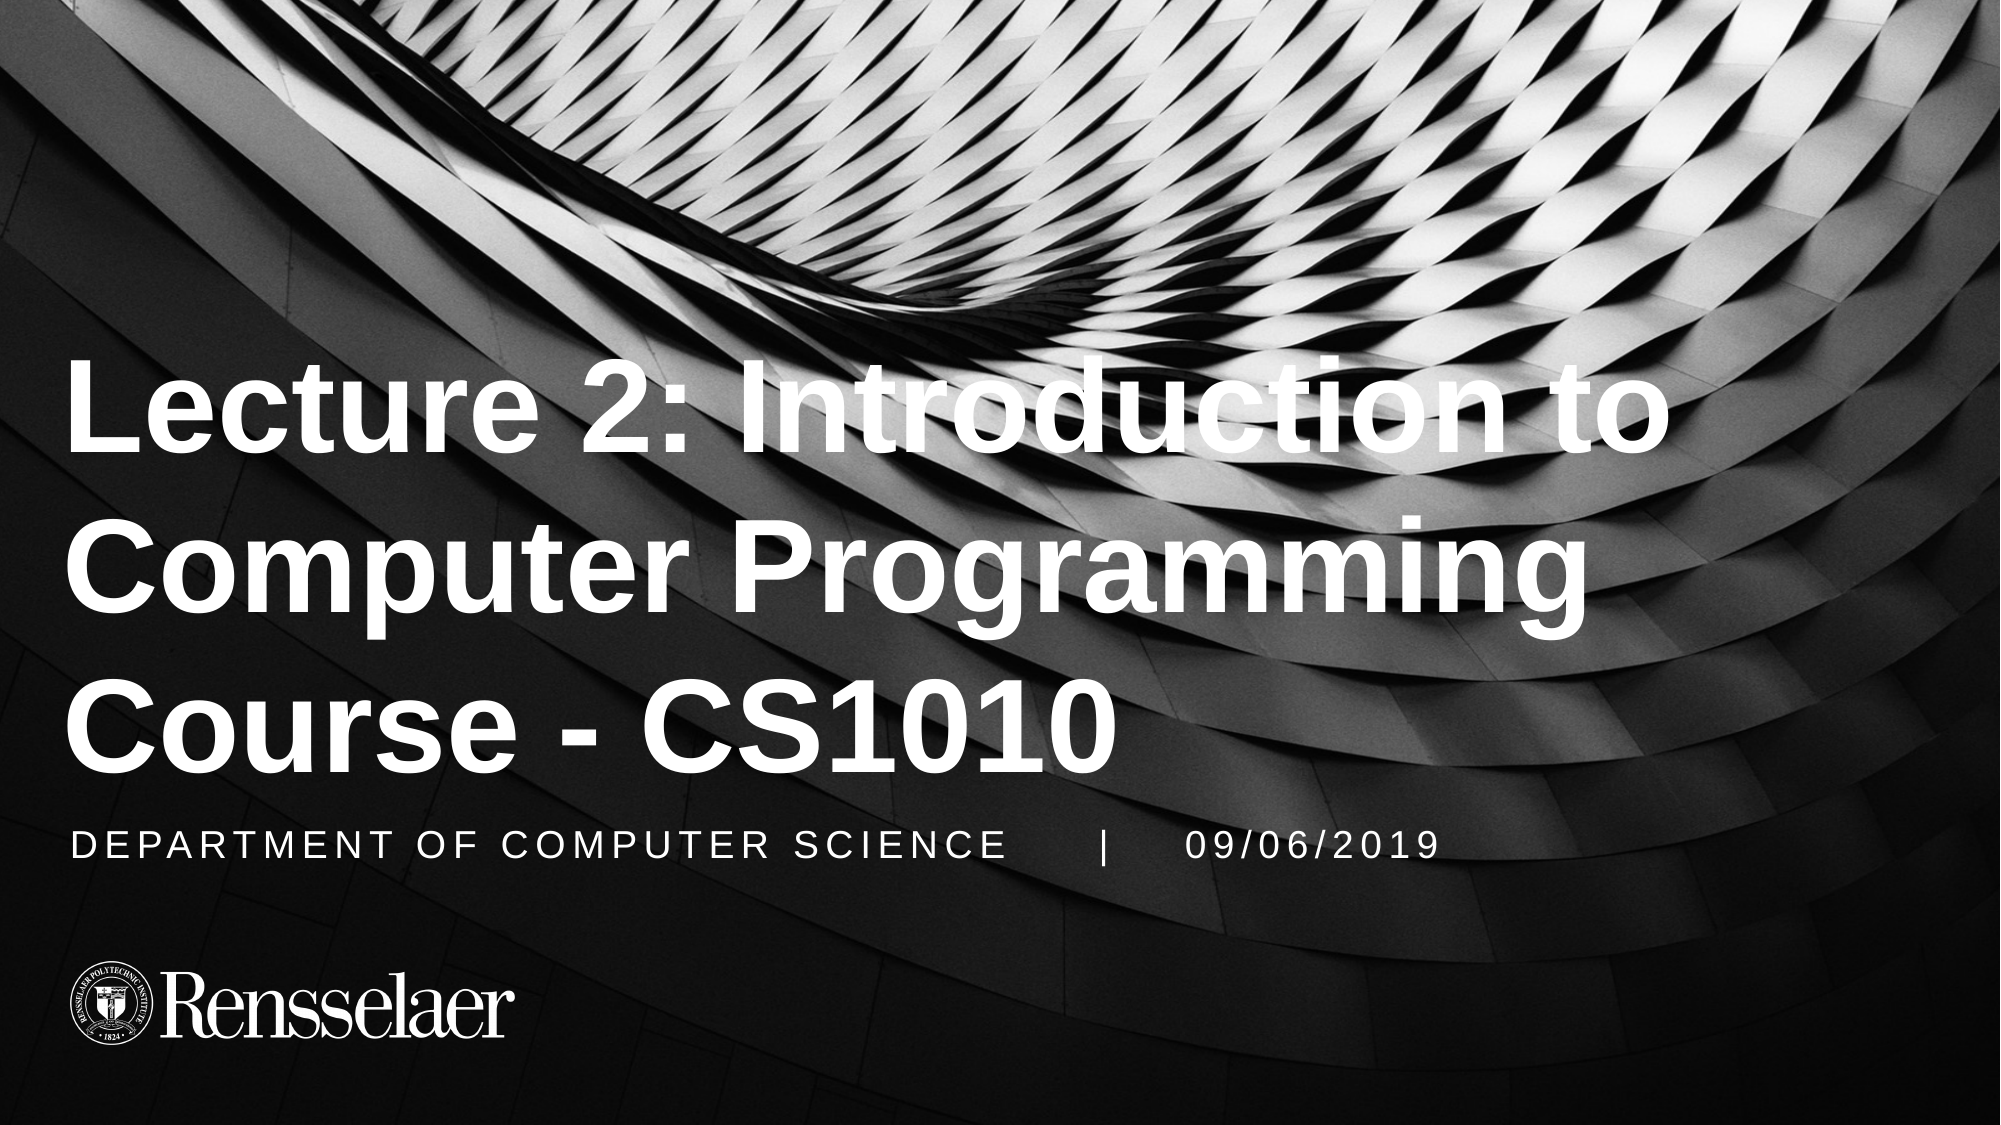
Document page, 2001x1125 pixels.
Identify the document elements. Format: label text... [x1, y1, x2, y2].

picture [0, 0, 2000, 1125]
title Lecture 2: Introduction to Computer Programming Course - CS1010 [47, 312, 1867, 636]
subtitle DEPARTMENT OF COMPUTER SCIENCE | 09/06/2019 [54, 812, 1874, 913]
